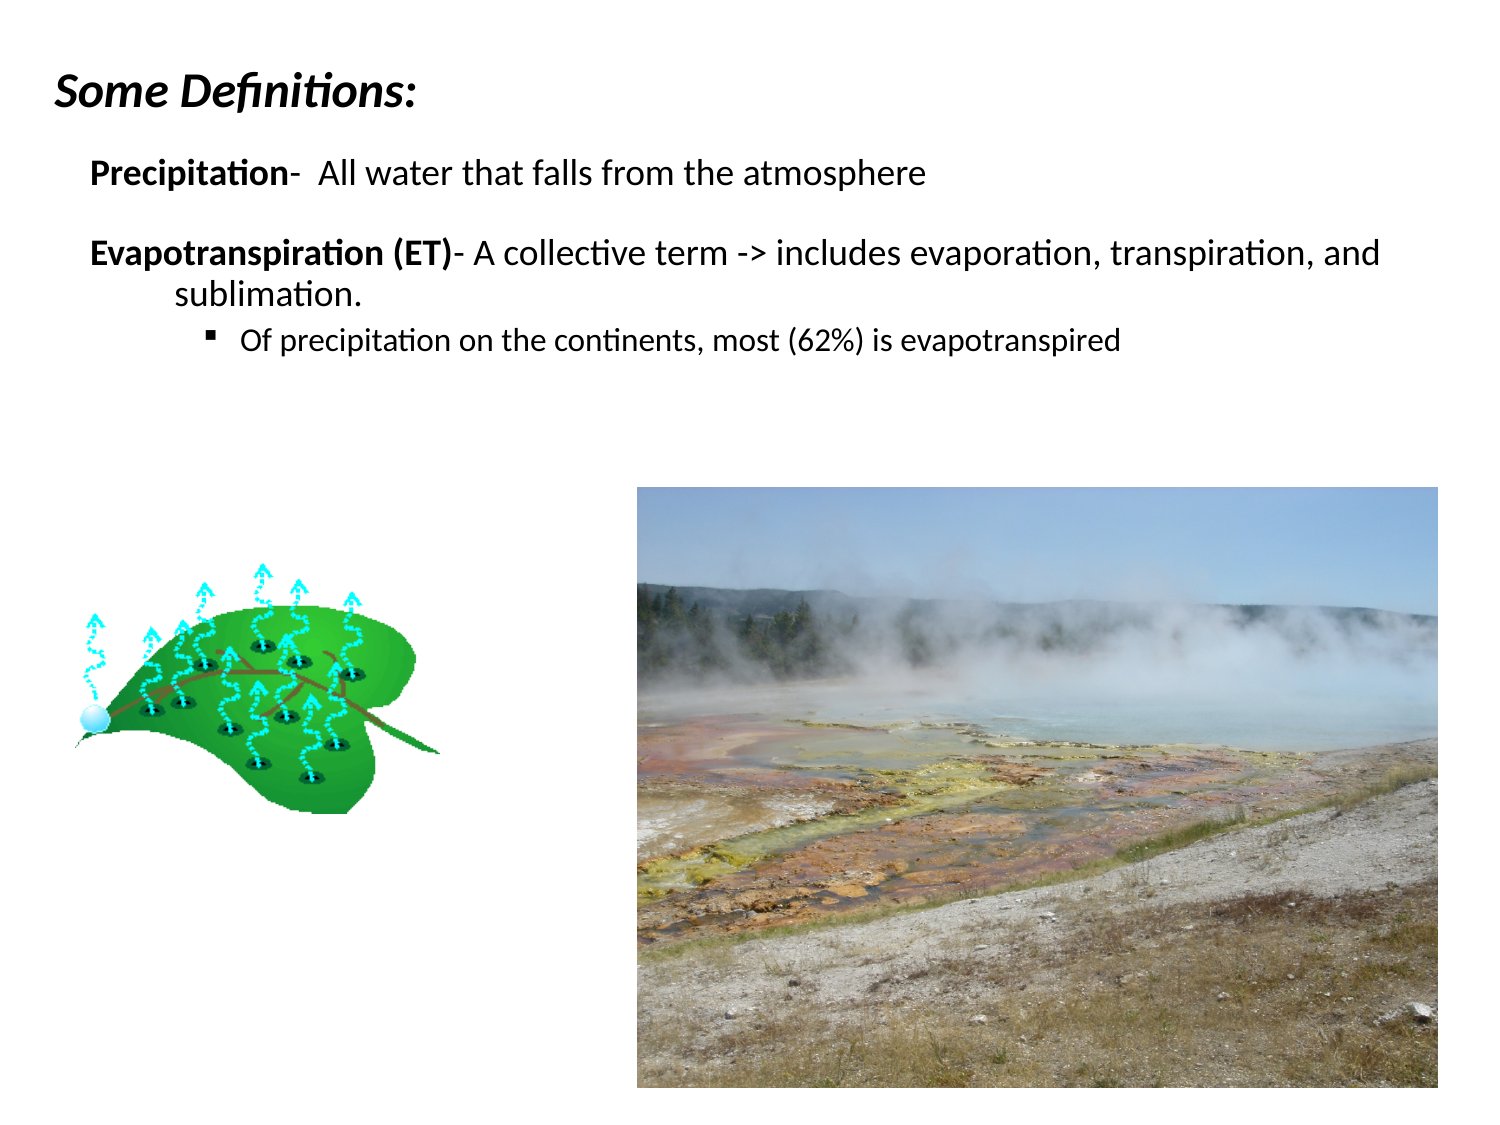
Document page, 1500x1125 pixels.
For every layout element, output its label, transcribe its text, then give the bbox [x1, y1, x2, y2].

list Precipitation- All water that falls from the atmosphere Evapotranspiration (ET)- A collective term -> includes evaporation, transpiration, and sublimation. Of precipitation on the continents, most (62%) is evapotranspired [75, 145, 1425, 475]
picture [637, 487, 1438, 1088]
text_box Some Definitions: [39, 49, 433, 125]
picture [74, 562, 440, 814]
